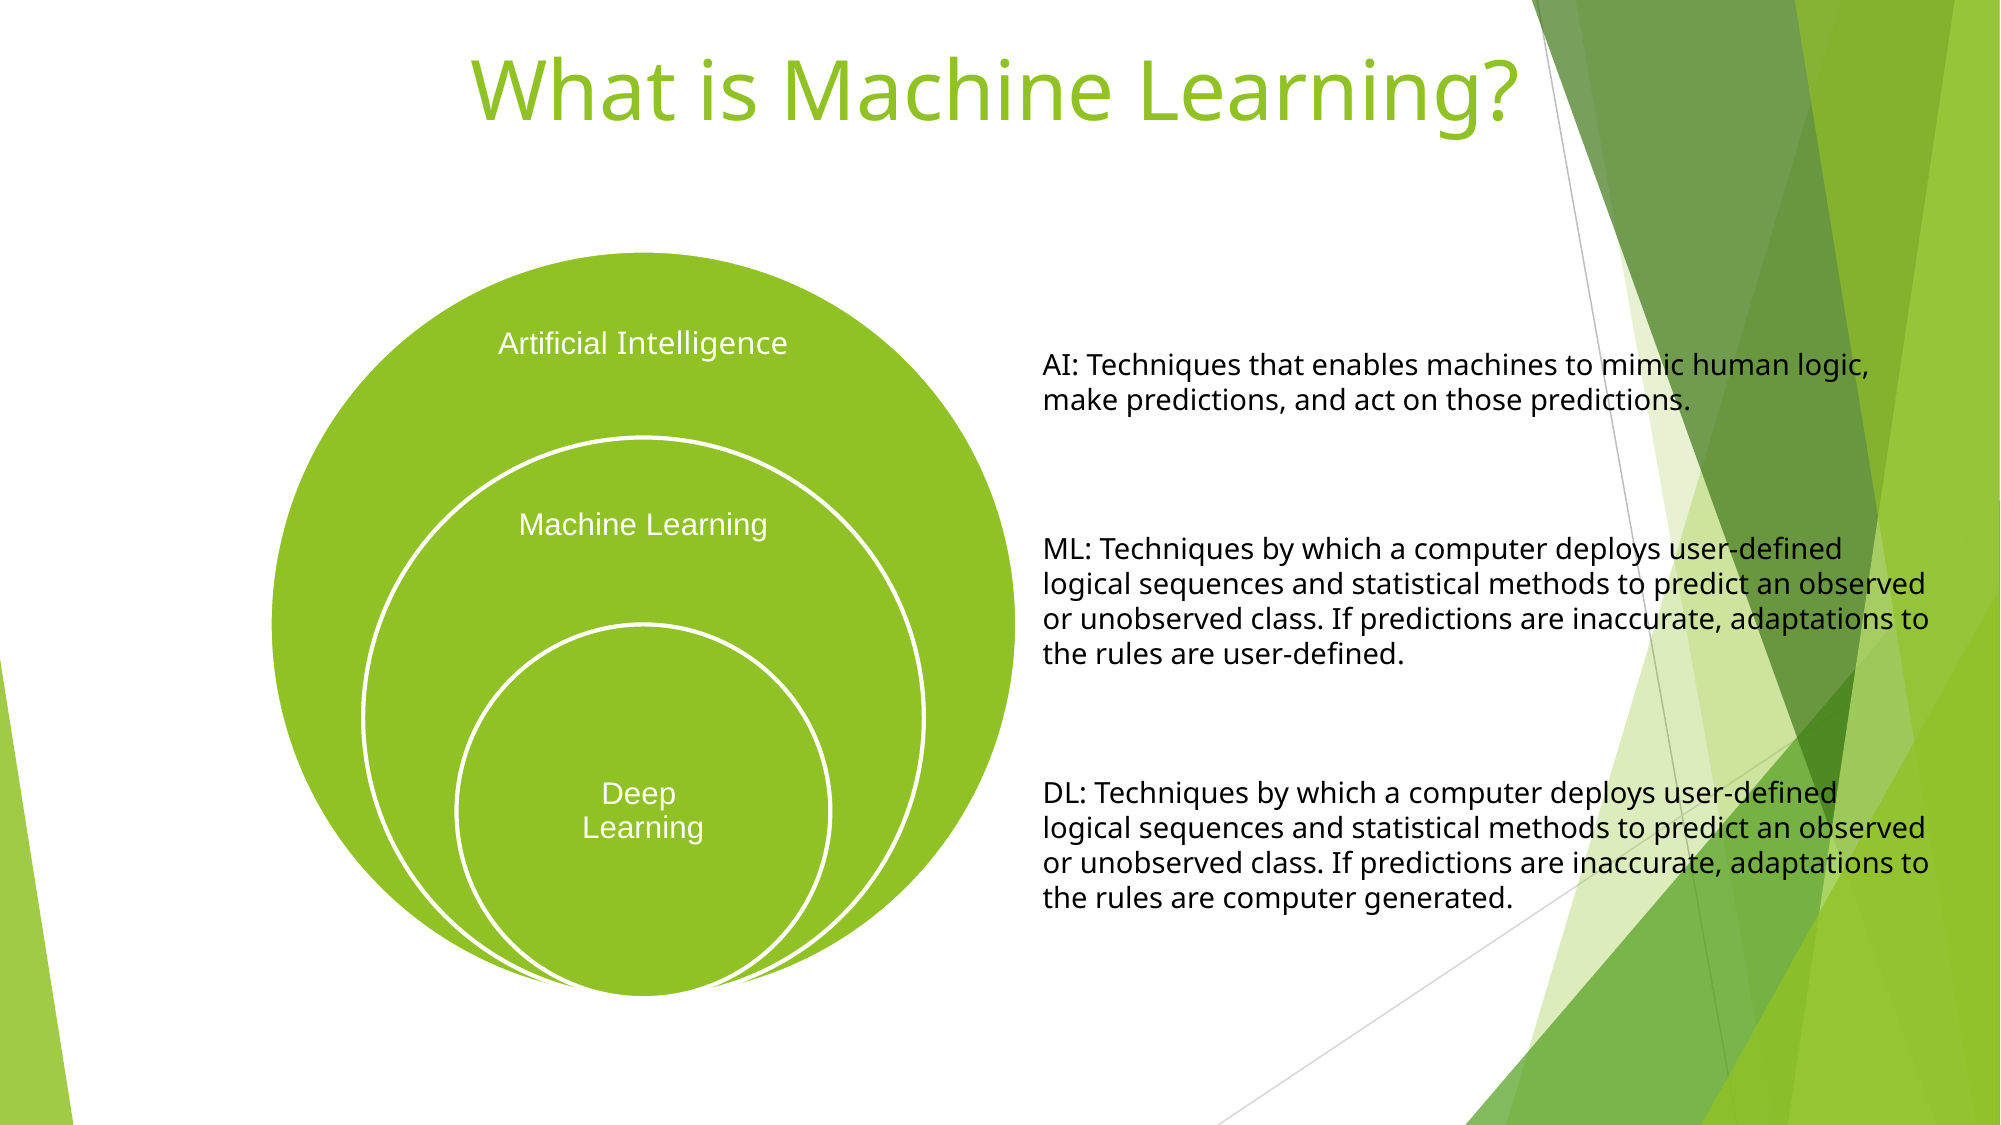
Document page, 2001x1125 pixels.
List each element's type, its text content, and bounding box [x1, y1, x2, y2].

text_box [83, 250, 1204, 999]
text_box AI: Techniques that enables machines to mimic human logic, make predictions, and act on those predictions. [1209, 338, 1894, 424]
text_box ML: Techniques by which a computer deploys user-defined logical sequences and statistical methods to predict an observed or unobserved class. If predictions are inaccurate, adaptations to the rules are user-defined. [1209, 522, 1946, 678]
text_box DL: Techniques by which a computer deploys user-defined logical sequences and statistical methods to predict an observed or unobserved class. If predictions are inaccurate, adaptations to the rules are computer generated. [1209, 766, 1946, 957]
text_box What is Machine Learning? [63, 17, 1928, 207]
